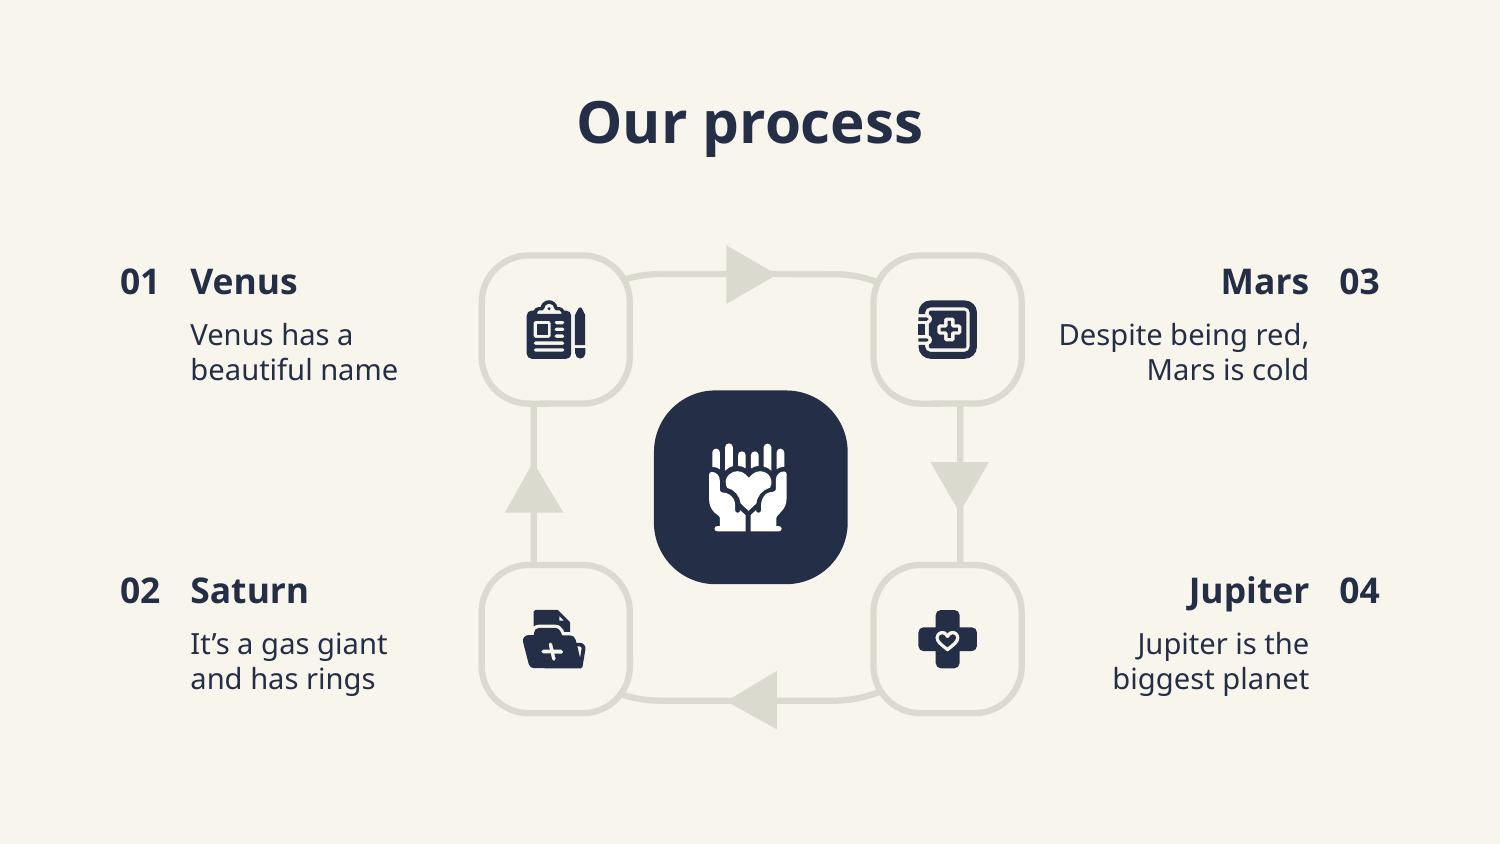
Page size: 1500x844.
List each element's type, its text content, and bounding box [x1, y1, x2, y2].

text_box It’s a gas giant and has rings [175, 610, 459, 705]
text_box Mars [969, 250, 1324, 310]
text_box [726, 670, 777, 730]
text_box [873, 255, 1022, 404]
text_box [726, 245, 778, 304]
text_box Despite being red, Mars is cold [1041, 301, 1325, 395]
text_box Saturn [176, 560, 531, 620]
text_box [930, 462, 989, 513]
text_box 03 [1324, 250, 1402, 310]
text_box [526, 299, 586, 360]
text_box [504, 462, 564, 513]
title Our process [118, 72, 1382, 167]
text_box Jupiter is the biggest planet [1041, 610, 1325, 705]
text_box Jupiter [969, 560, 1324, 620]
text_box [653, 390, 848, 585]
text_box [522, 609, 586, 669]
text_box 01 [98, 250, 176, 310]
text_box 02 [98, 560, 176, 620]
text_box [873, 564, 1022, 714]
text_box Venus has a beautiful name [175, 301, 459, 395]
text_box Venus [176, 250, 531, 310]
text_box 04 [1324, 560, 1402, 620]
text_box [918, 609, 978, 669]
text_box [918, 300, 978, 360]
text_box [533, 274, 961, 701]
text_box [708, 443, 787, 532]
text_box [481, 564, 630, 714]
text_box [481, 255, 630, 404]
